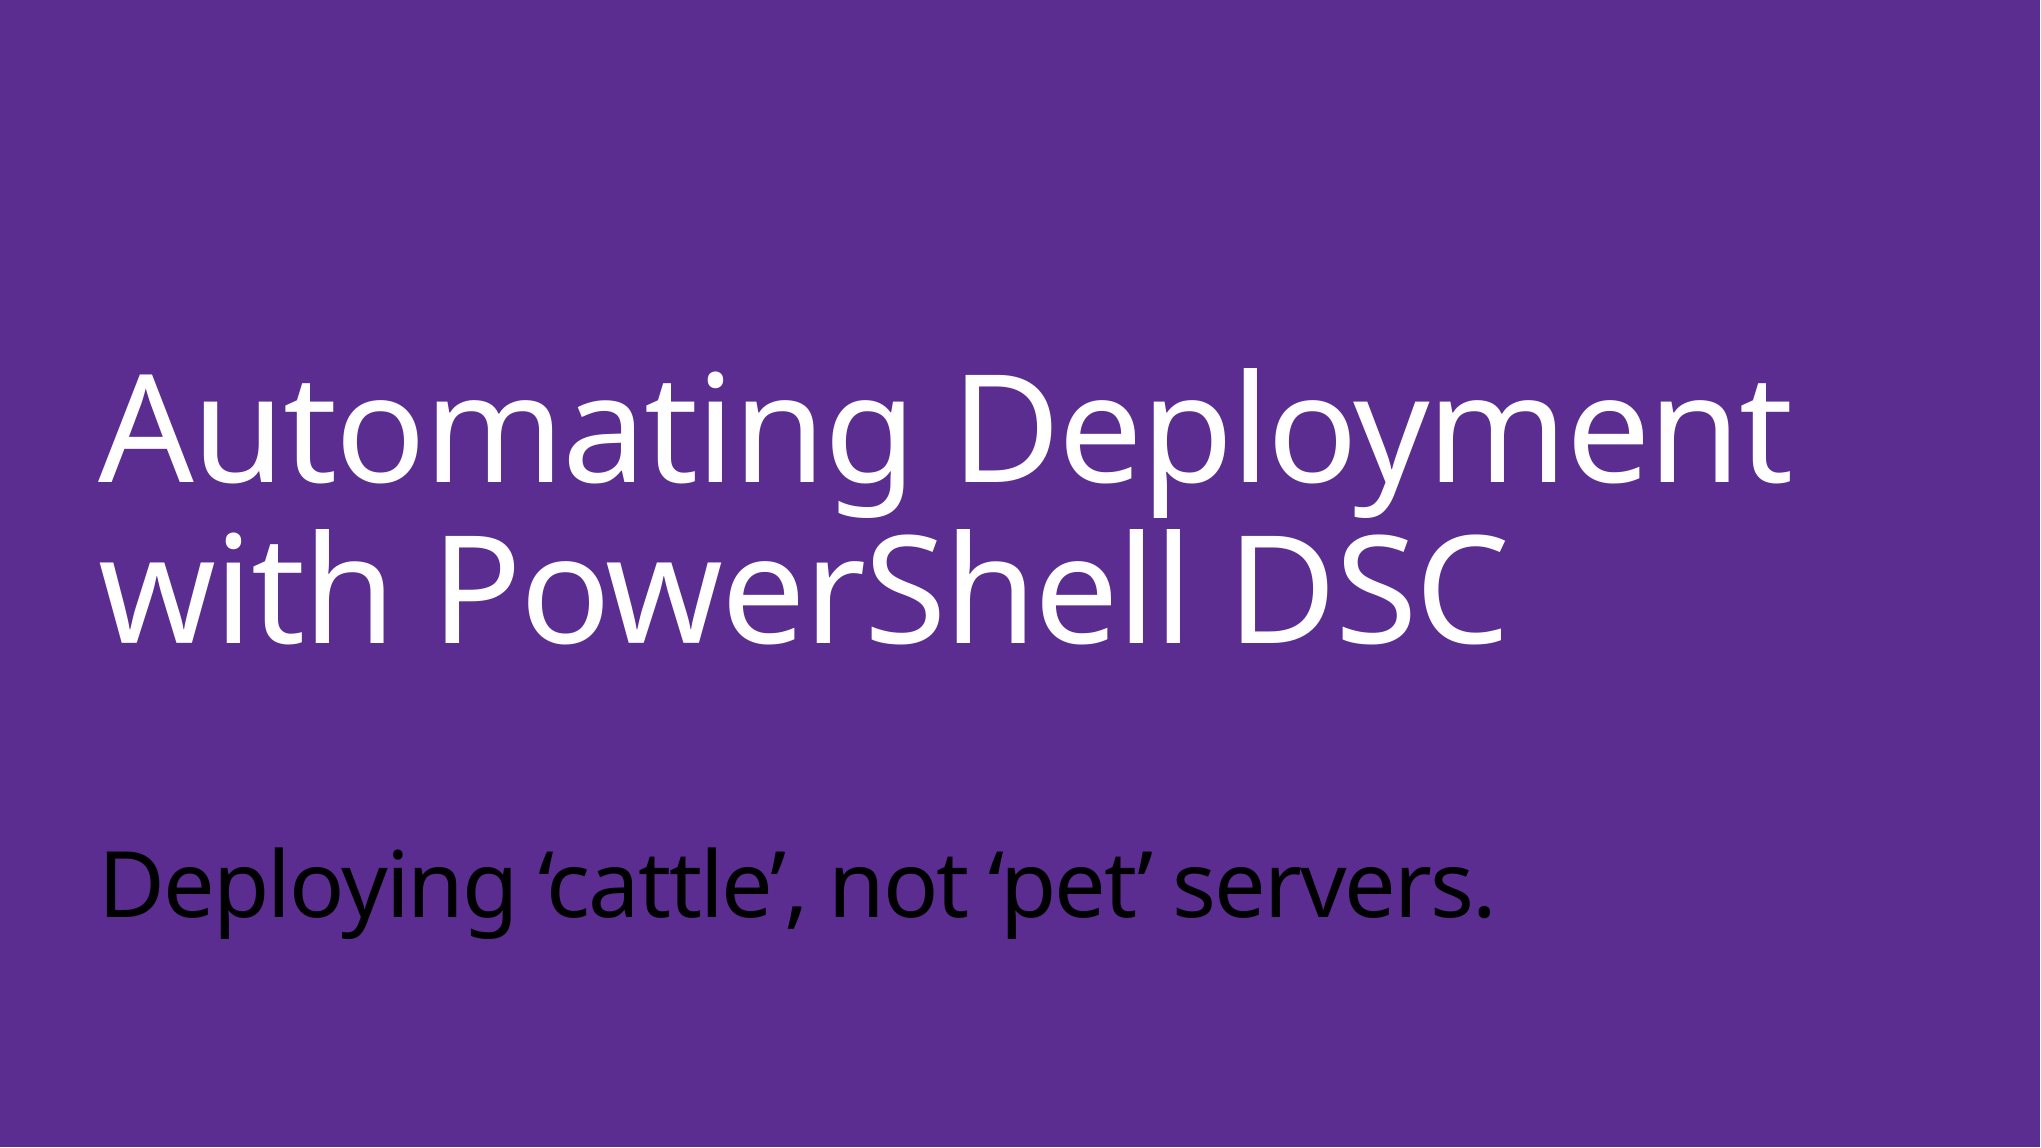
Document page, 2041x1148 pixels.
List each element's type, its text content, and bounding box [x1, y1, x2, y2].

title Automating Deployment with PowerShell DSC Deploying ‘cattle’, not ‘pet’ servers. [75, 337, 2026, 959]
